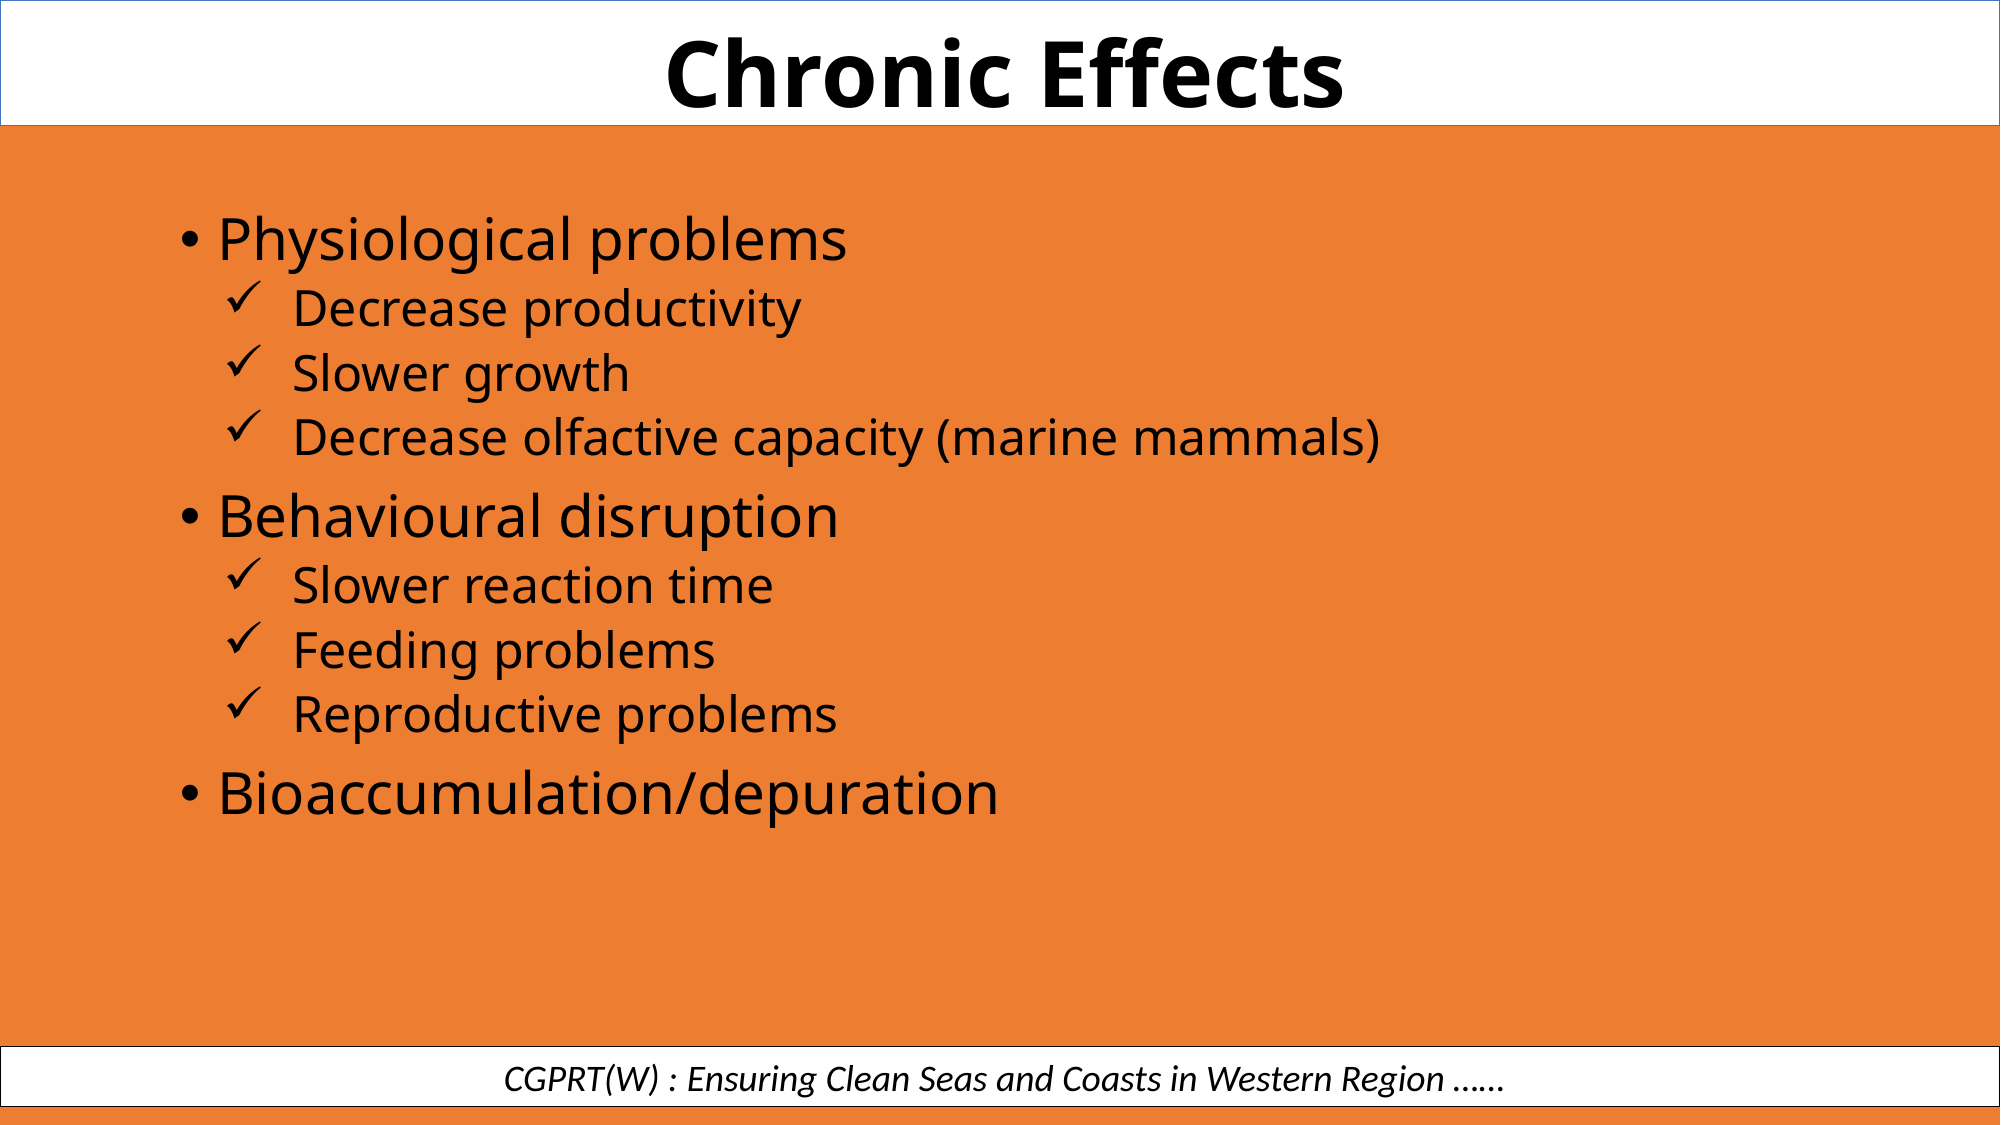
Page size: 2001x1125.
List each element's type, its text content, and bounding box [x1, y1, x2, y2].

text_box Chronic Effects [161, 21, 1848, 114]
text_box [0, 0, 2000, 126]
text_box CGPRT(W) : Ensuring Clean Seas and Coasts in Western Region …… [0, 1046, 2000, 1107]
text_box Physiological problems Decrease productivity Slower growth Decrease olfactive capacity (marine mammals) Behavioural disruption Slower reaction time Feeding problems Reproductive problems Bioaccumulation/depuration [164, 202, 1515, 1059]
